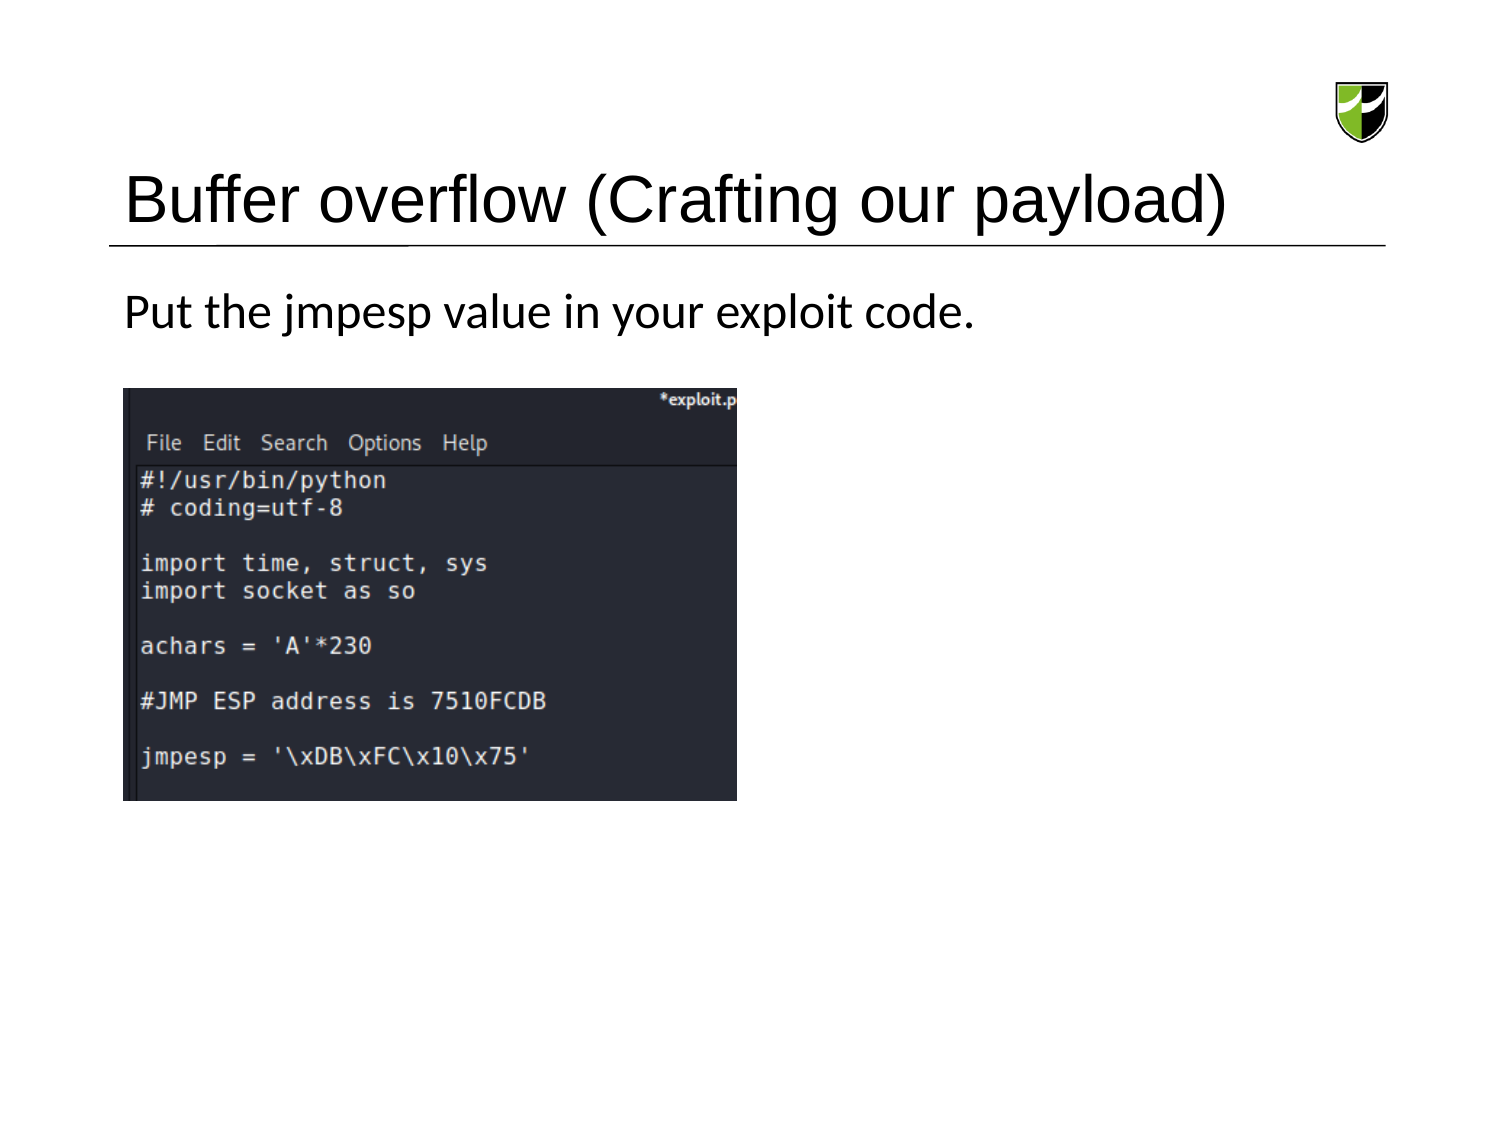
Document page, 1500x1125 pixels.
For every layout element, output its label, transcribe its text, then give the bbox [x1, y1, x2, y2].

picture [122, 388, 737, 801]
list Put the jmpesp value in your exploit code. [109, 270, 1336, 888]
picture [1335, 75, 1393, 143]
title Buffer overflow (Crafting our payload) [109, 146, 1386, 246]
